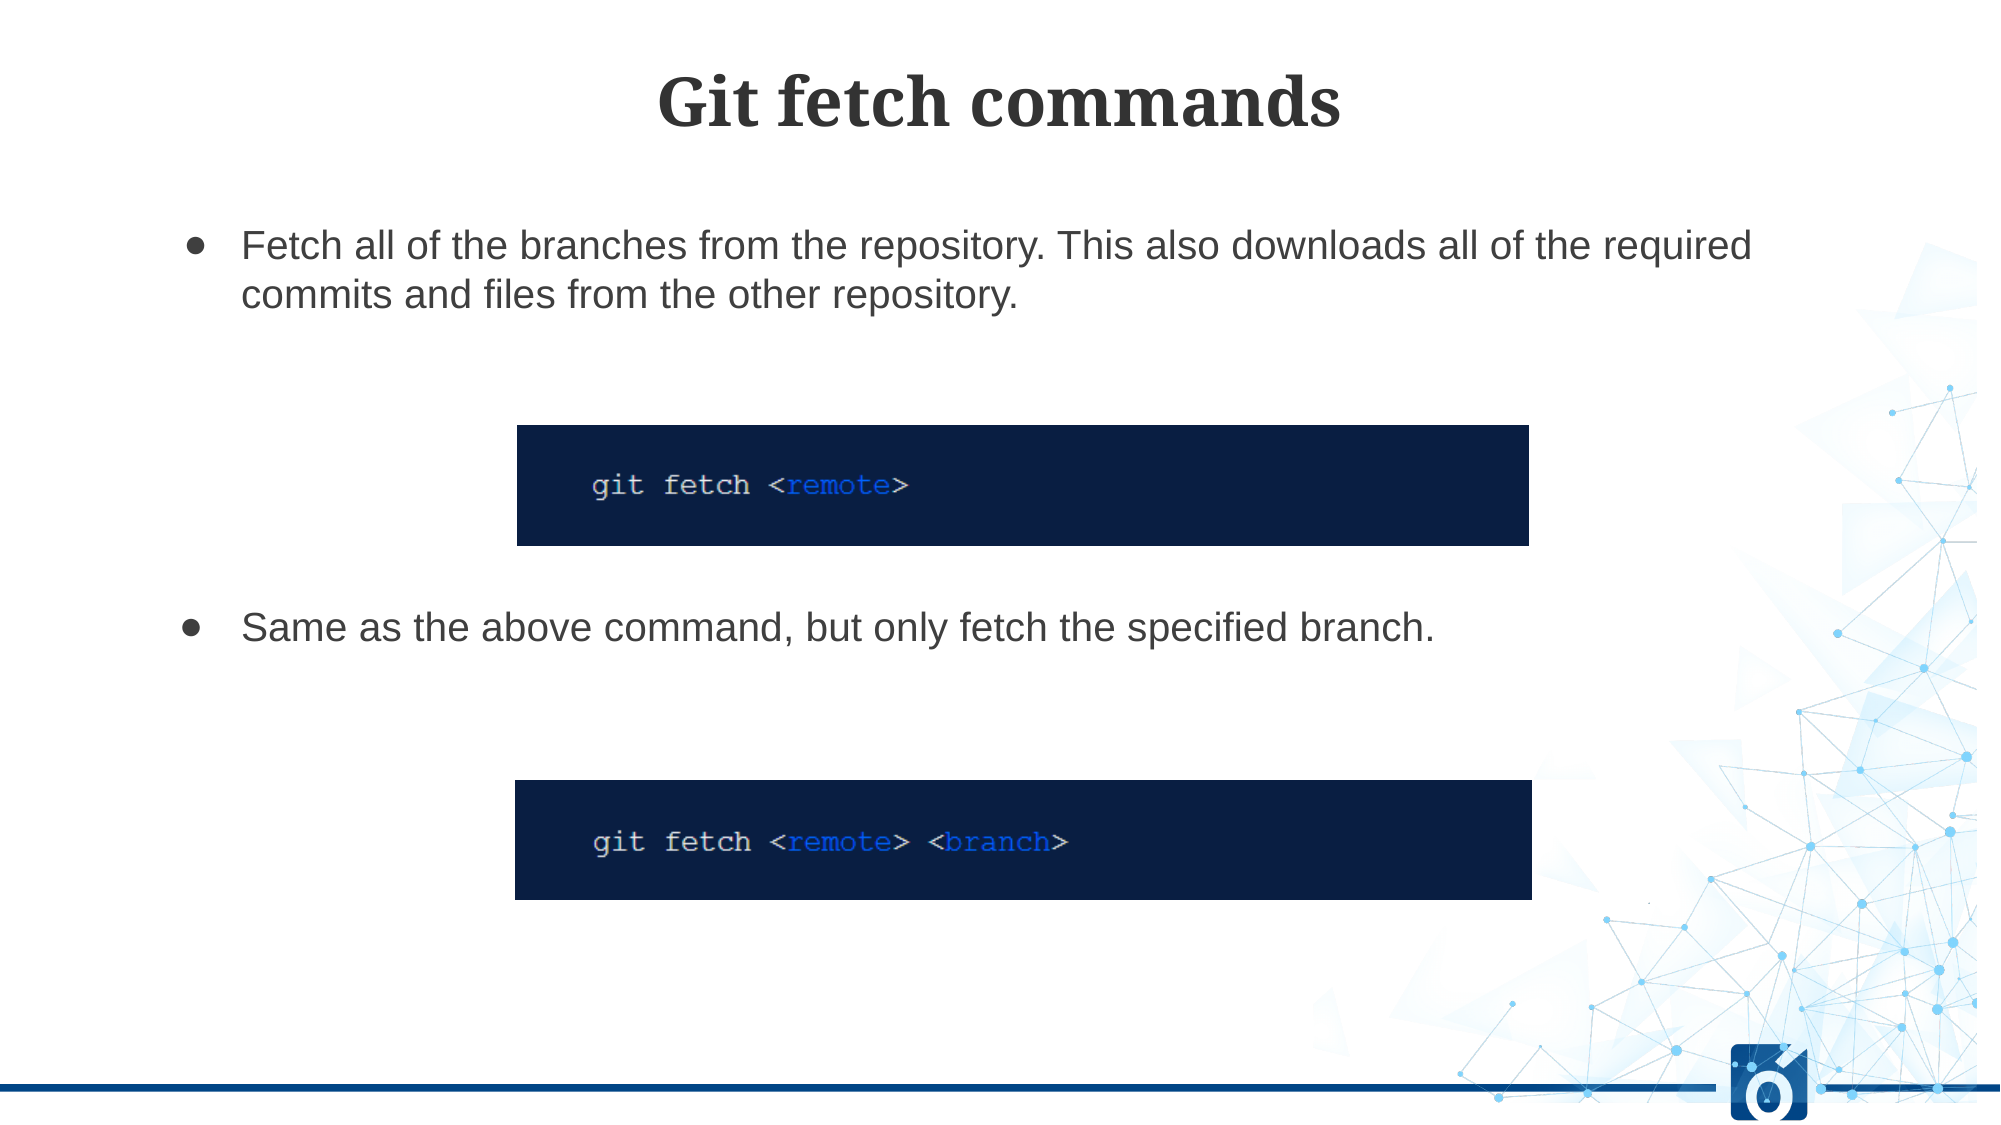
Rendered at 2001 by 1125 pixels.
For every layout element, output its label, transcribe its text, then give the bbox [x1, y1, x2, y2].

text_box Same as the above command, but only fetch the specified branch. [151, 593, 1191, 744]
text_box Fetch all of the branches from the repository. This also downloads all of the required commits and files from the other repository. [151, 211, 1897, 332]
text_box Git fetch commands [610, 39, 1390, 190]
picture [515, 243, 2000, 1124]
